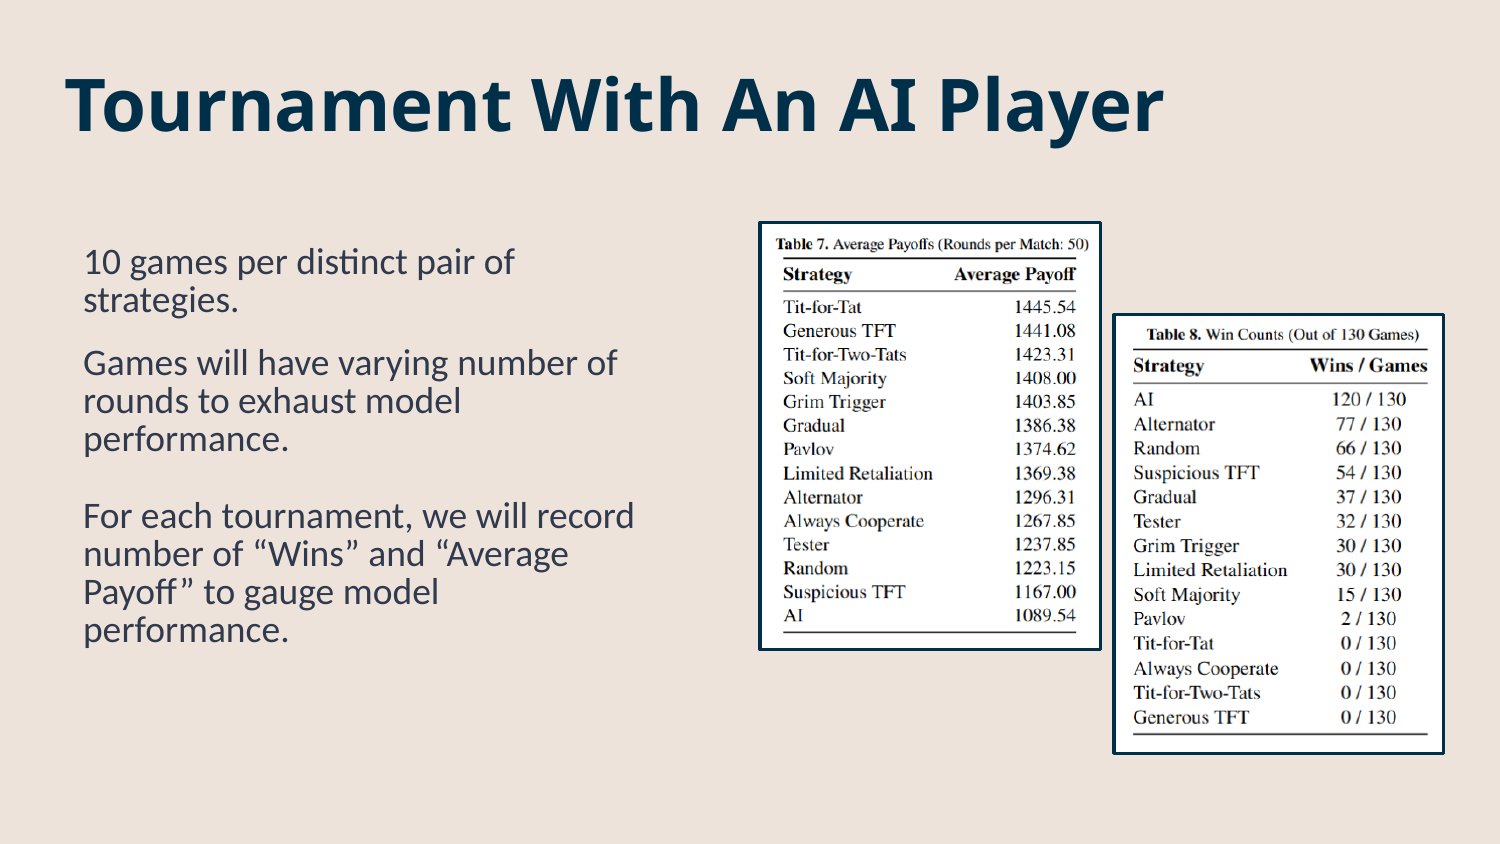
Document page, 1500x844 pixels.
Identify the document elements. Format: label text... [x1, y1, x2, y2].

list 10 games per distinct pair of strategies. Games will have varying number of rounds to exhaust model performance. For each tournament, we will record number of “Wins” and “Average Payoff” to gauge model performance. [68, 236, 660, 795]
title Tournament With An AI Player [49, 31, 1188, 173]
picture [761, 223, 1100, 649]
picture [1115, 315, 1443, 753]
